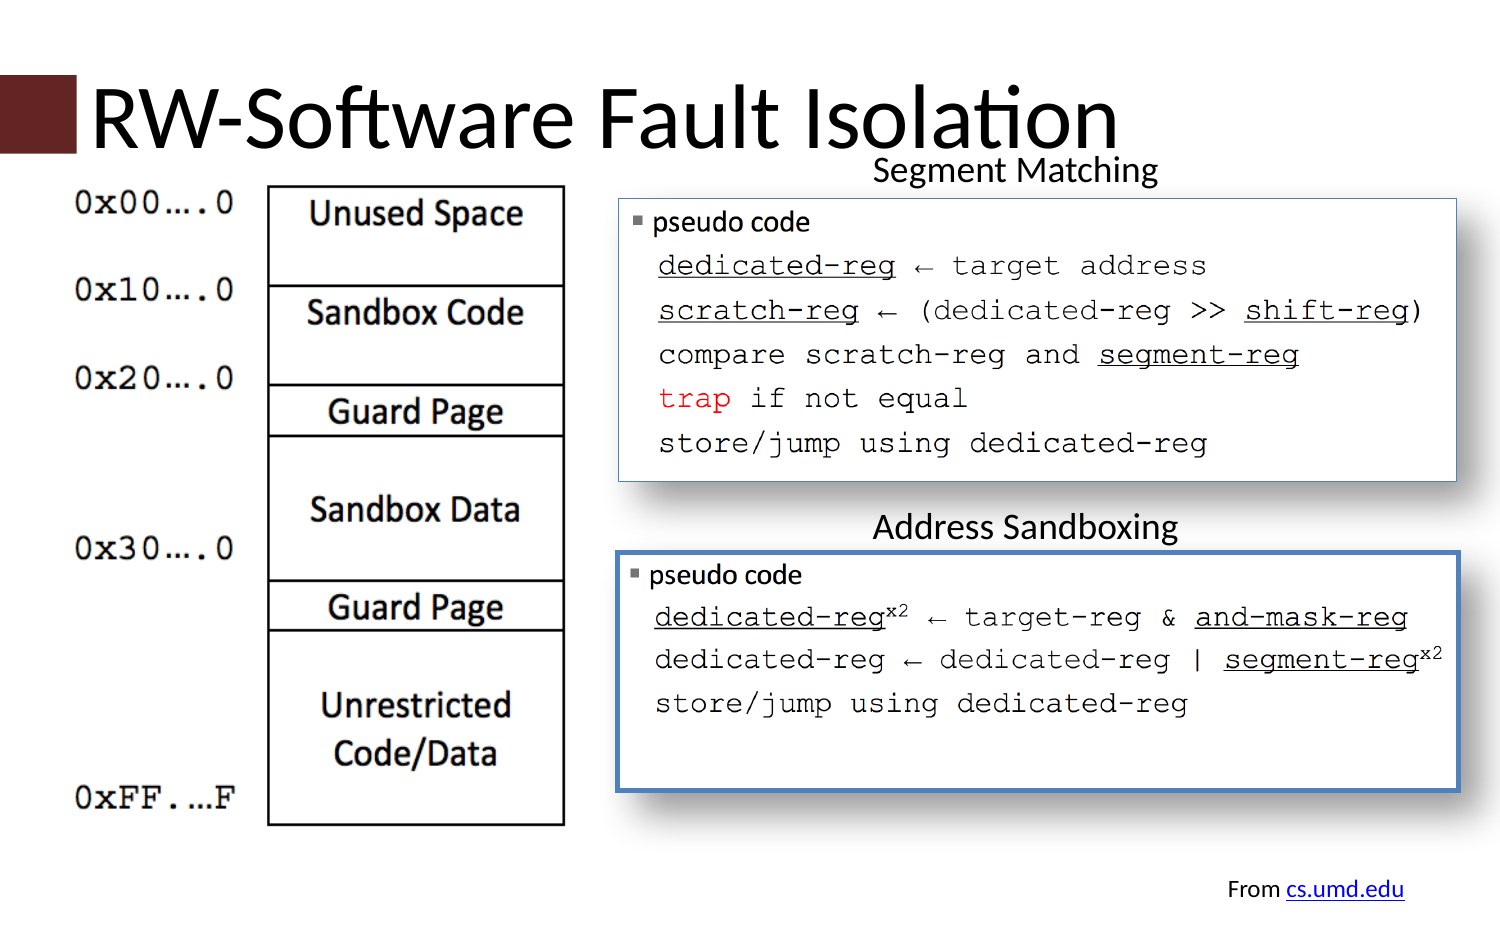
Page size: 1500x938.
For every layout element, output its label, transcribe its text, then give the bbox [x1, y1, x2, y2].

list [619, 554, 1457, 789]
picture [30, 167, 597, 849]
title RW-Software Fault Isolation [75, 37, 1425, 186]
text_box Segment Matching [858, 137, 1174, 197]
text_box From cs.umd.edu [1213, 865, 1420, 911]
picture [618, 198, 1457, 482]
text_box Address Sandboxing [857, 494, 1194, 553]
